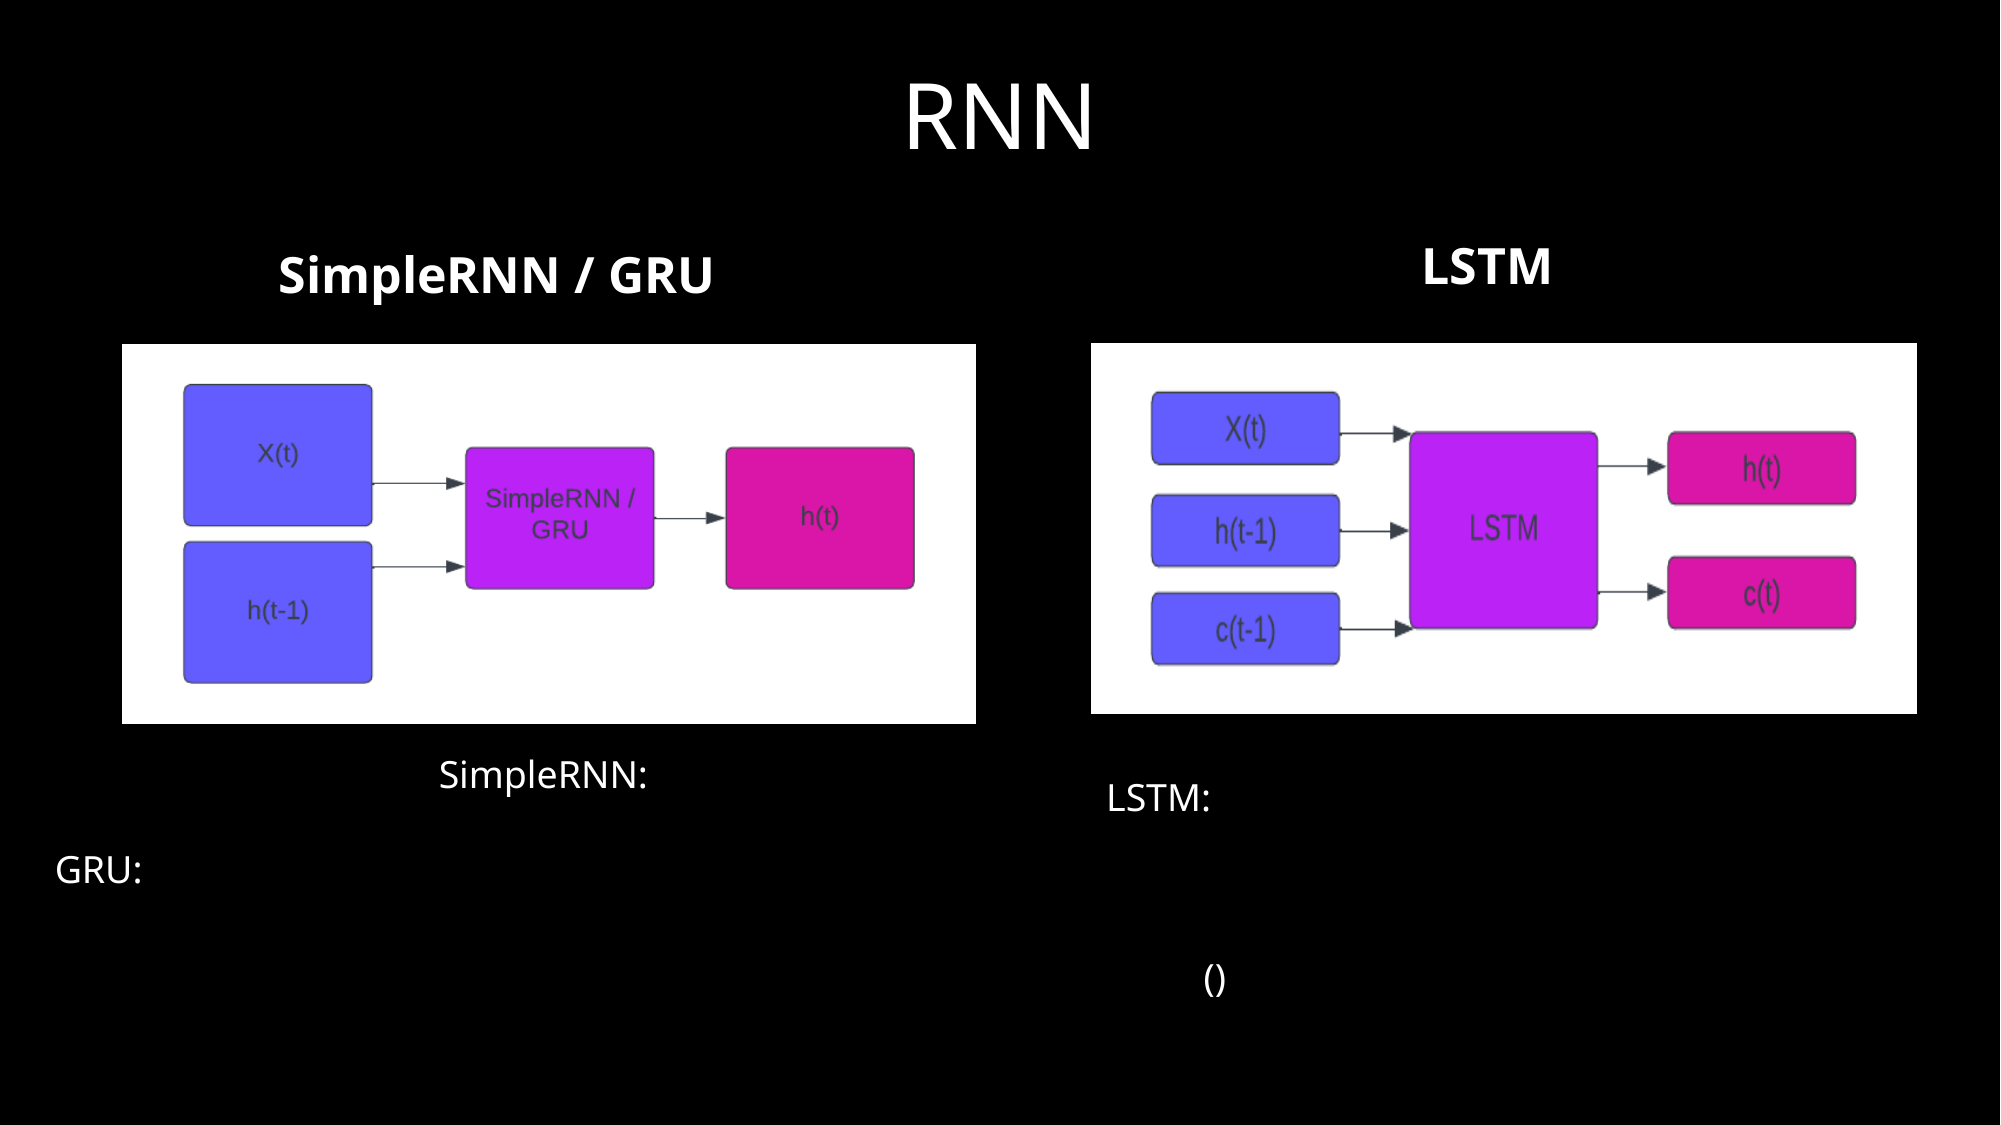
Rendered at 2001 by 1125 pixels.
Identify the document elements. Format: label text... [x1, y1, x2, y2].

picture [1091, 343, 1917, 715]
list SimpleRNN / GRU [122, 187, 872, 313]
picture [121, 344, 976, 724]
title RNN [125, 62, 1875, 188]
list LSTM [1112, 178, 1863, 304]
